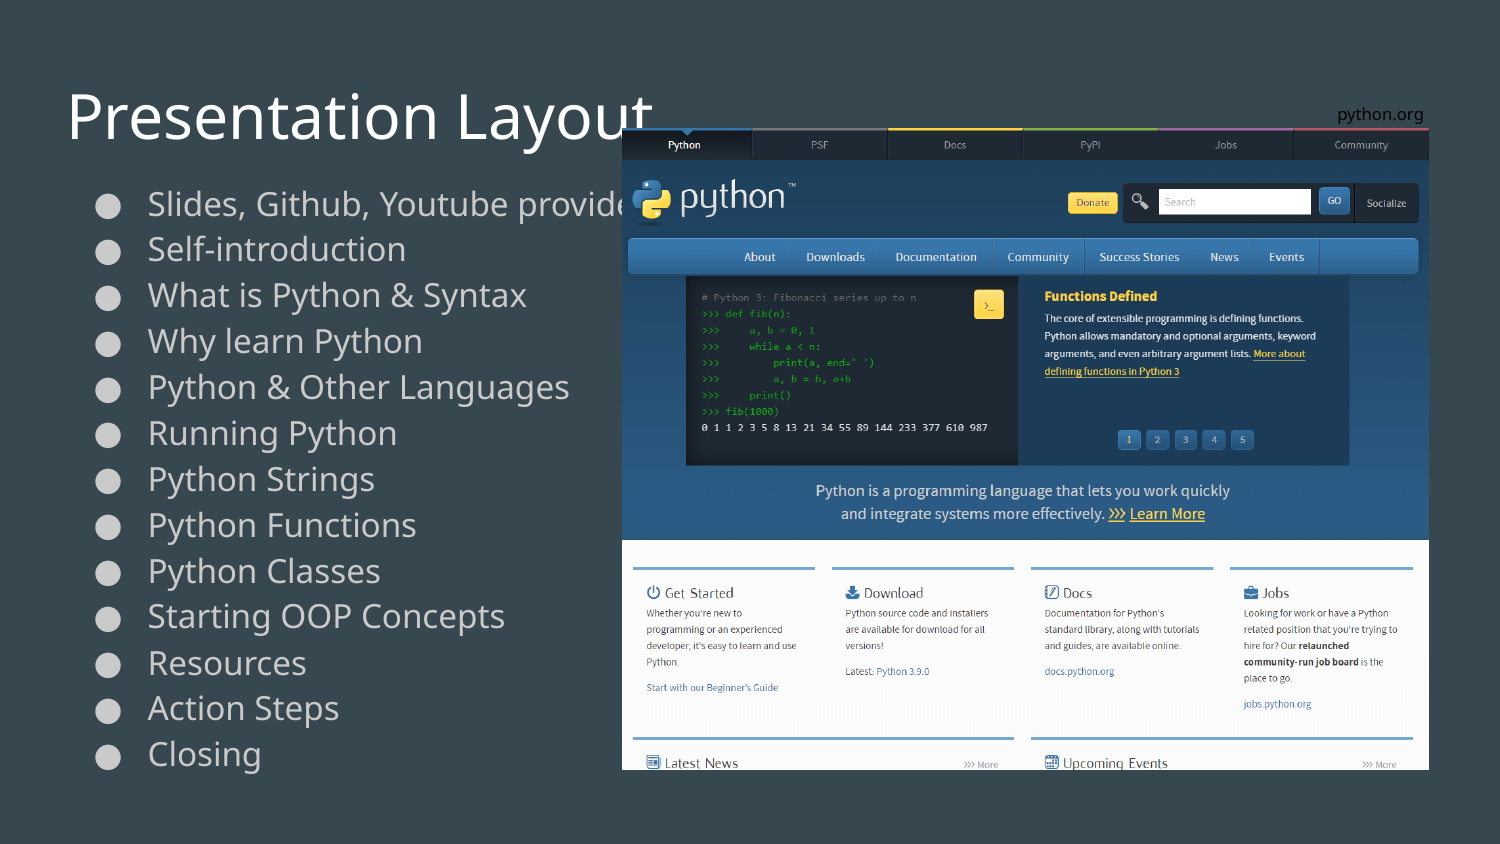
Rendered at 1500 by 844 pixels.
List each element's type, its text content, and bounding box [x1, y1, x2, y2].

text_box python.org [1322, 88, 1447, 129]
text_box Presentation Layout [51, 72, 1449, 167]
picture [622, 128, 1430, 770]
text_box Slides, Github, Youtube provided Self-introduction What is Python & Syntax Why learn Python Python & Other Languages Running Python Python Strings Python Functions Python Classes Starting OOP Concepts Resources Action Steps Closing [57, 161, 617, 667]
